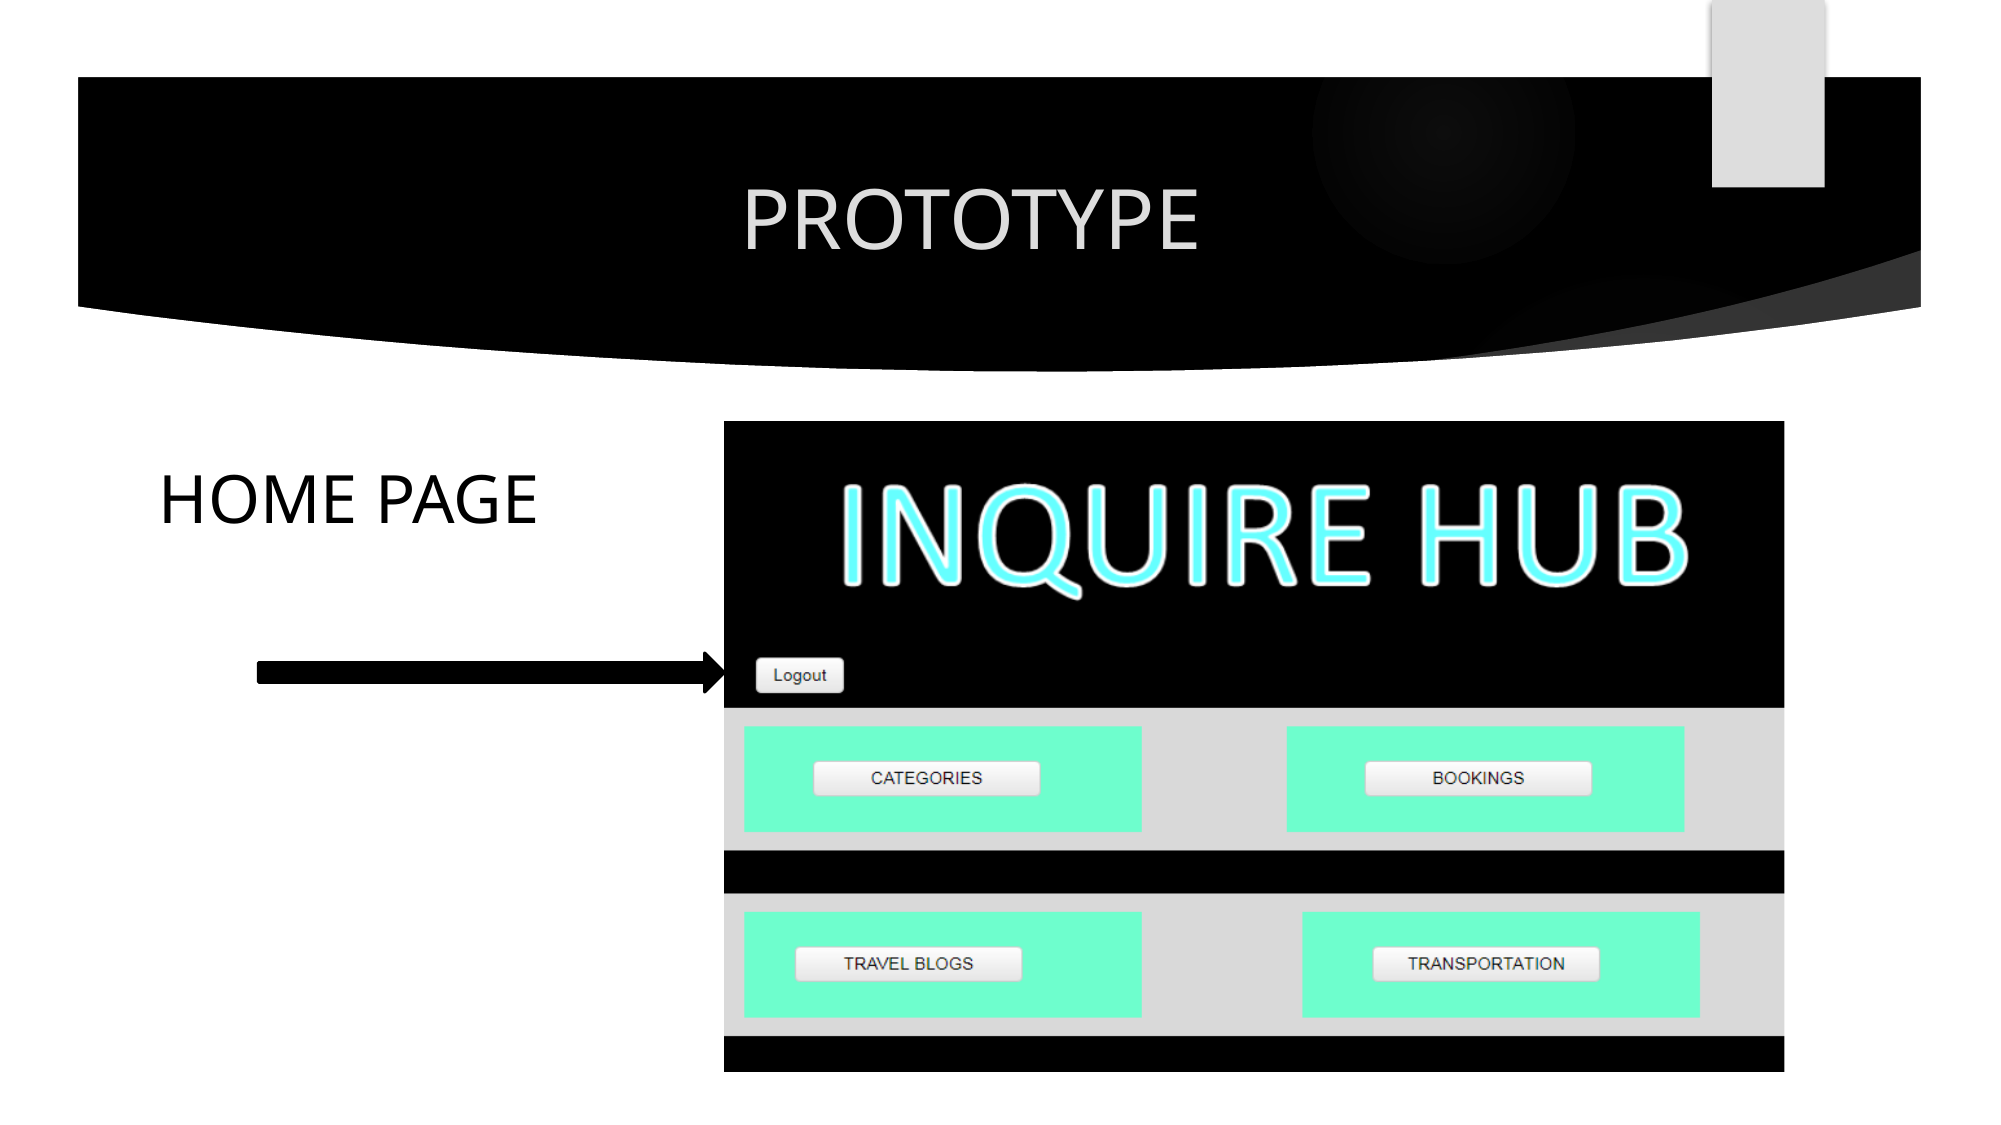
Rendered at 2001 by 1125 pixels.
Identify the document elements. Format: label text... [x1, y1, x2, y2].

picture [723, 421, 1785, 1073]
text_box [256, 651, 718, 694]
text_box HOME PAGE [143, 449, 555, 545]
text_box PROTOTYPE [725, 159, 1217, 275]
